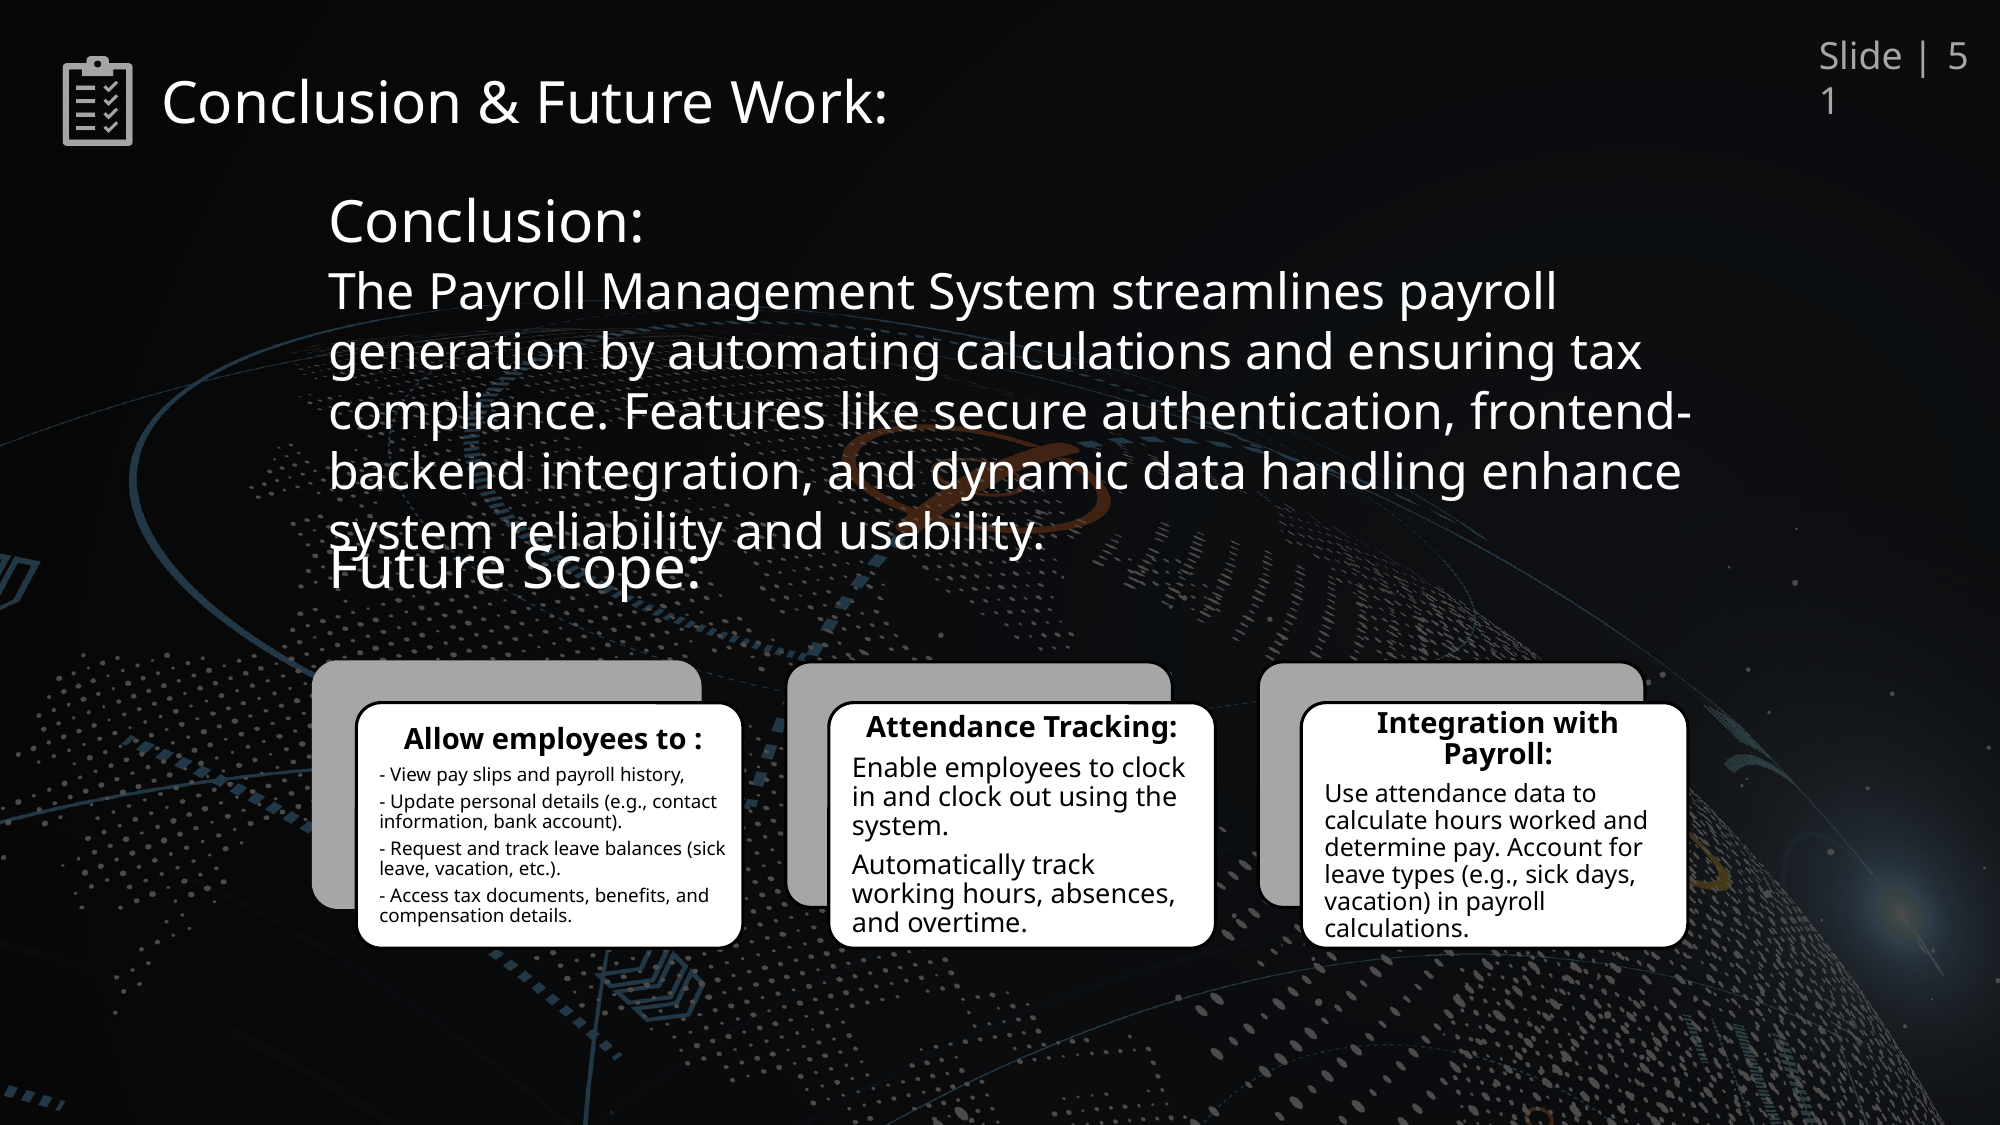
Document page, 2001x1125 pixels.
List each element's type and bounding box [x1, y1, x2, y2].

picture [0, 0, 2000, 1125]
text_box [312, 615, 1689, 995]
